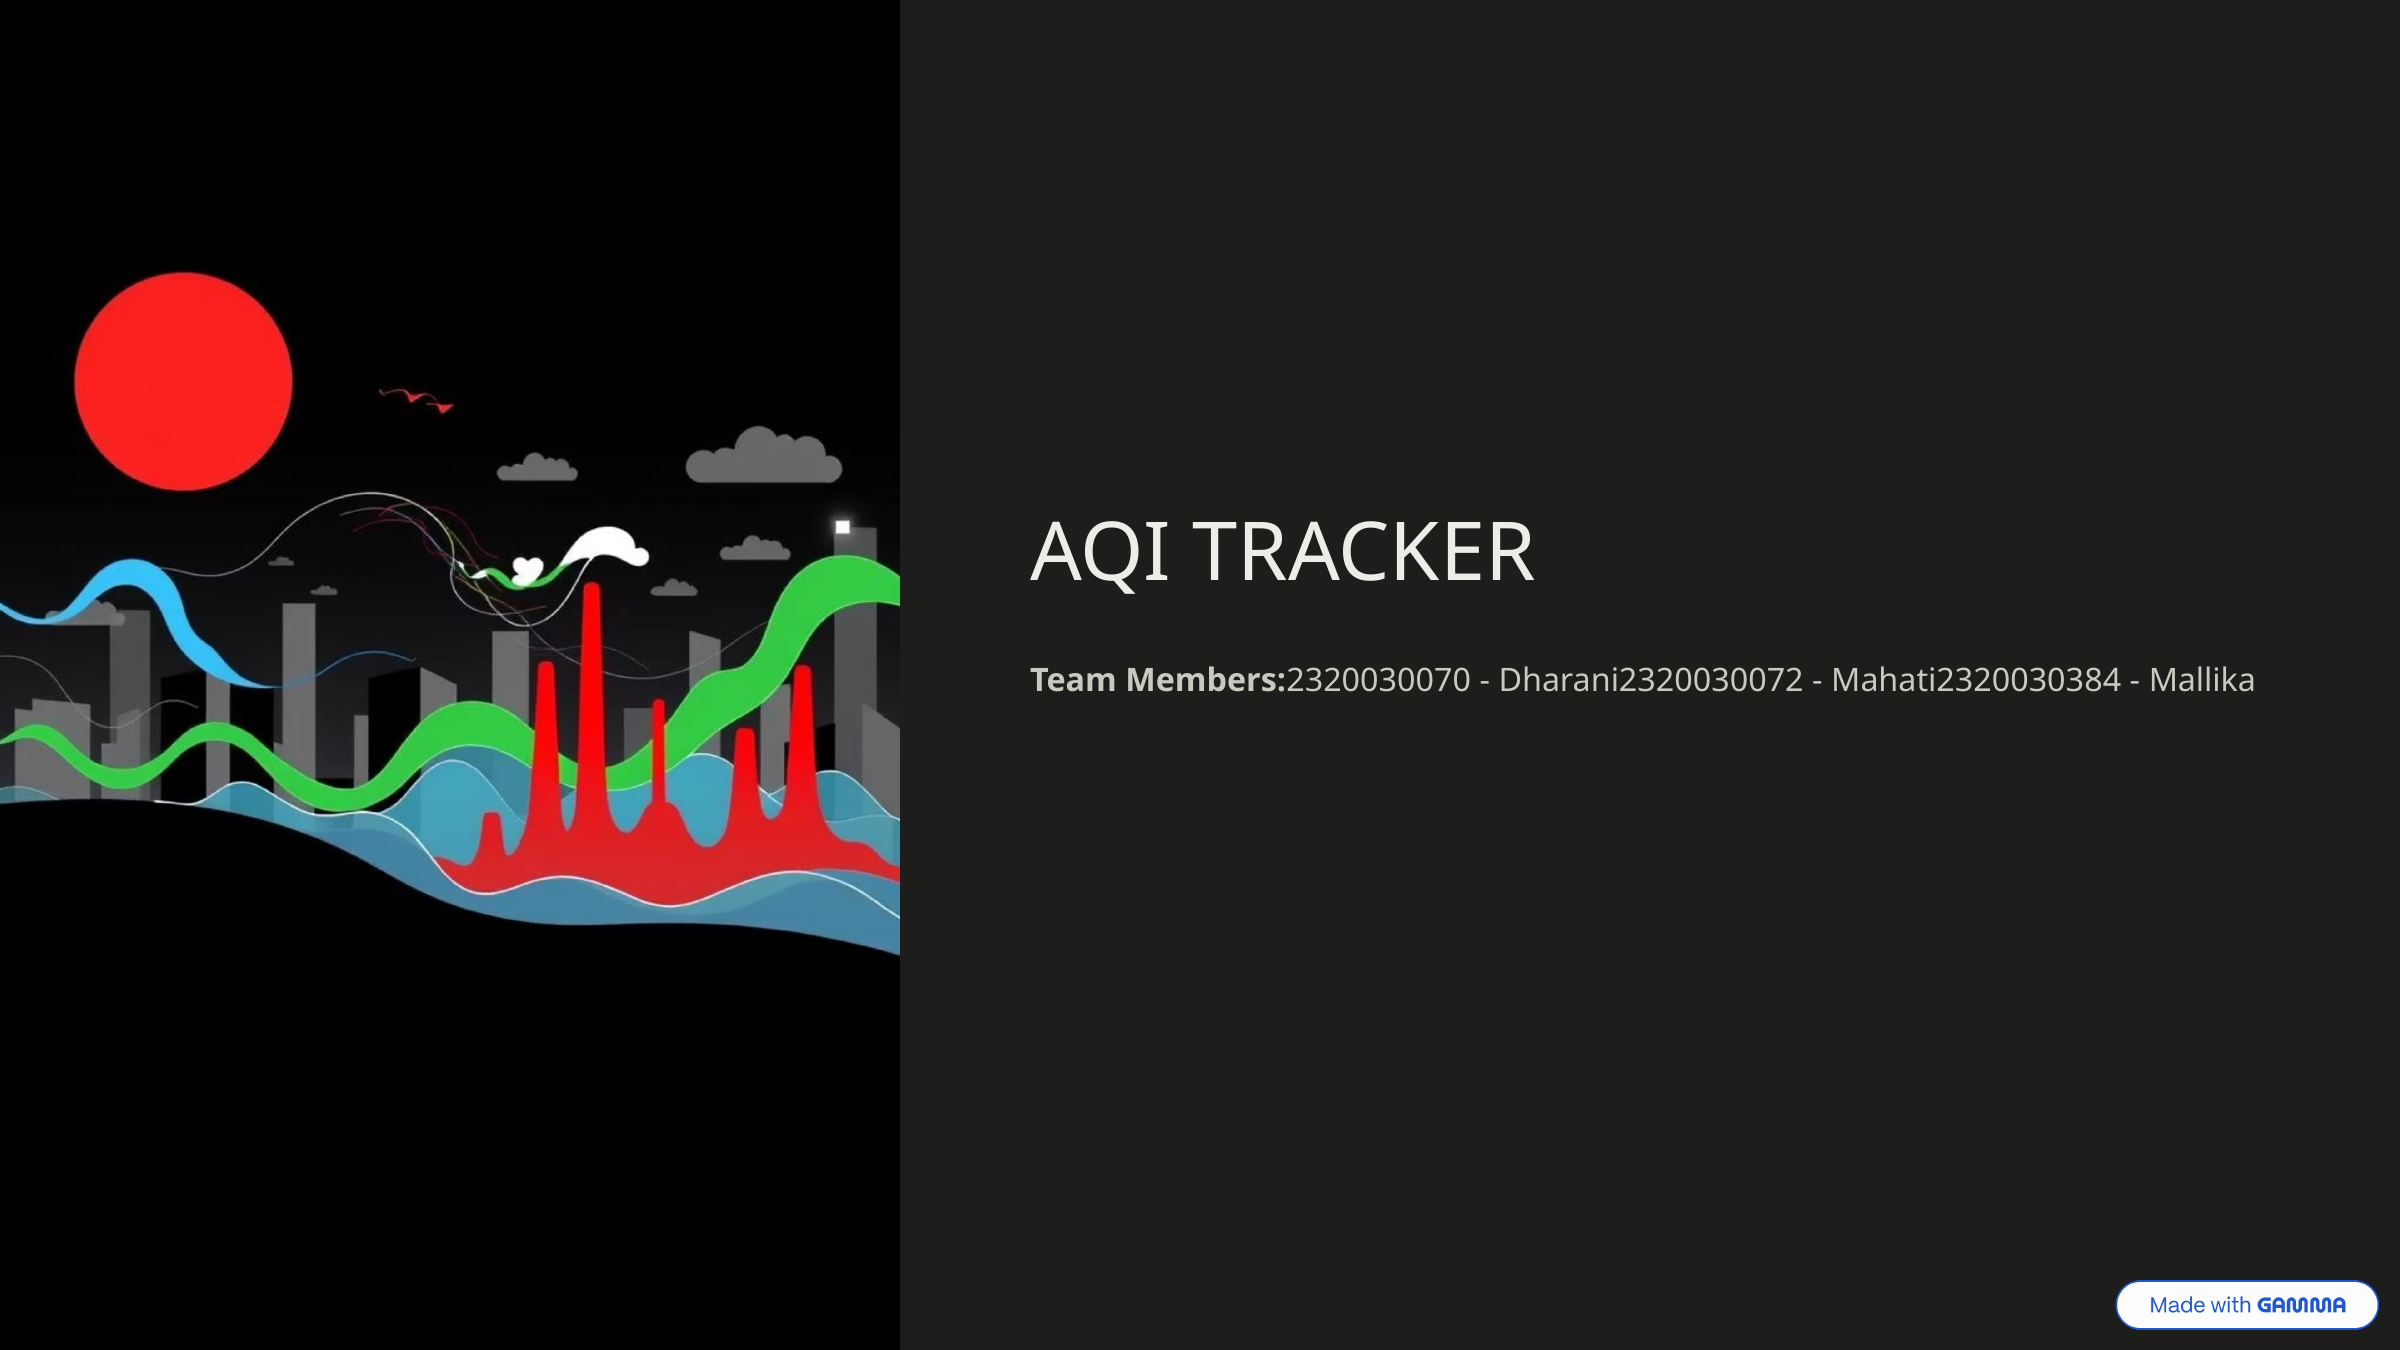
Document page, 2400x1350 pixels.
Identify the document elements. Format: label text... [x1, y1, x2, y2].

text_box AQI TRACKER [1030, 495, 1845, 598]
picture [2106, 1271, 2389, 1339]
text_box Team Members:2320030070 - Dharani2320030072 - Mahati2320030384 - Mallika [1030, 646, 2270, 855]
picture [0, 0, 900, 1350]
